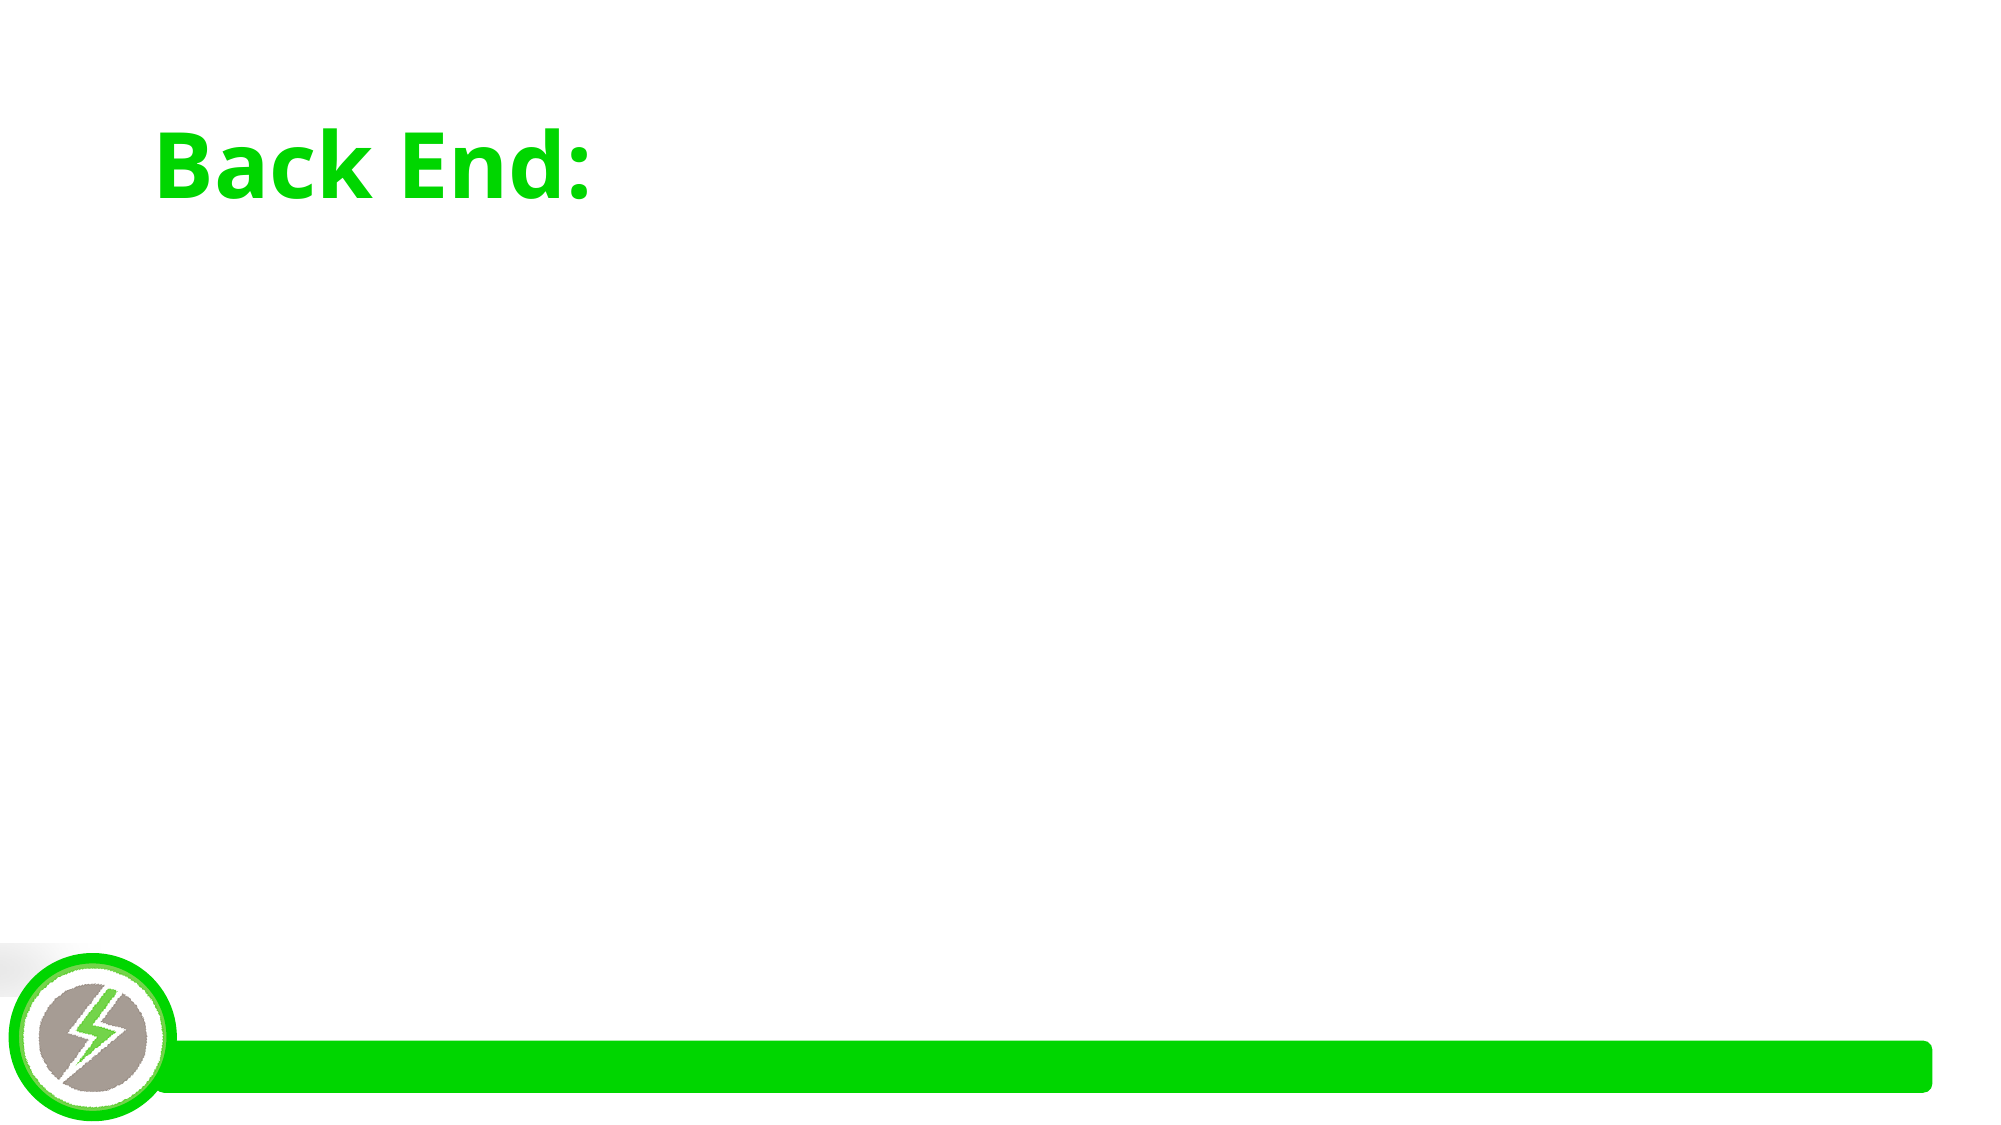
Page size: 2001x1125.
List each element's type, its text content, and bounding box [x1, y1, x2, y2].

title Back End: [137, 59, 1863, 278]
picture [20, 964, 166, 1110]
